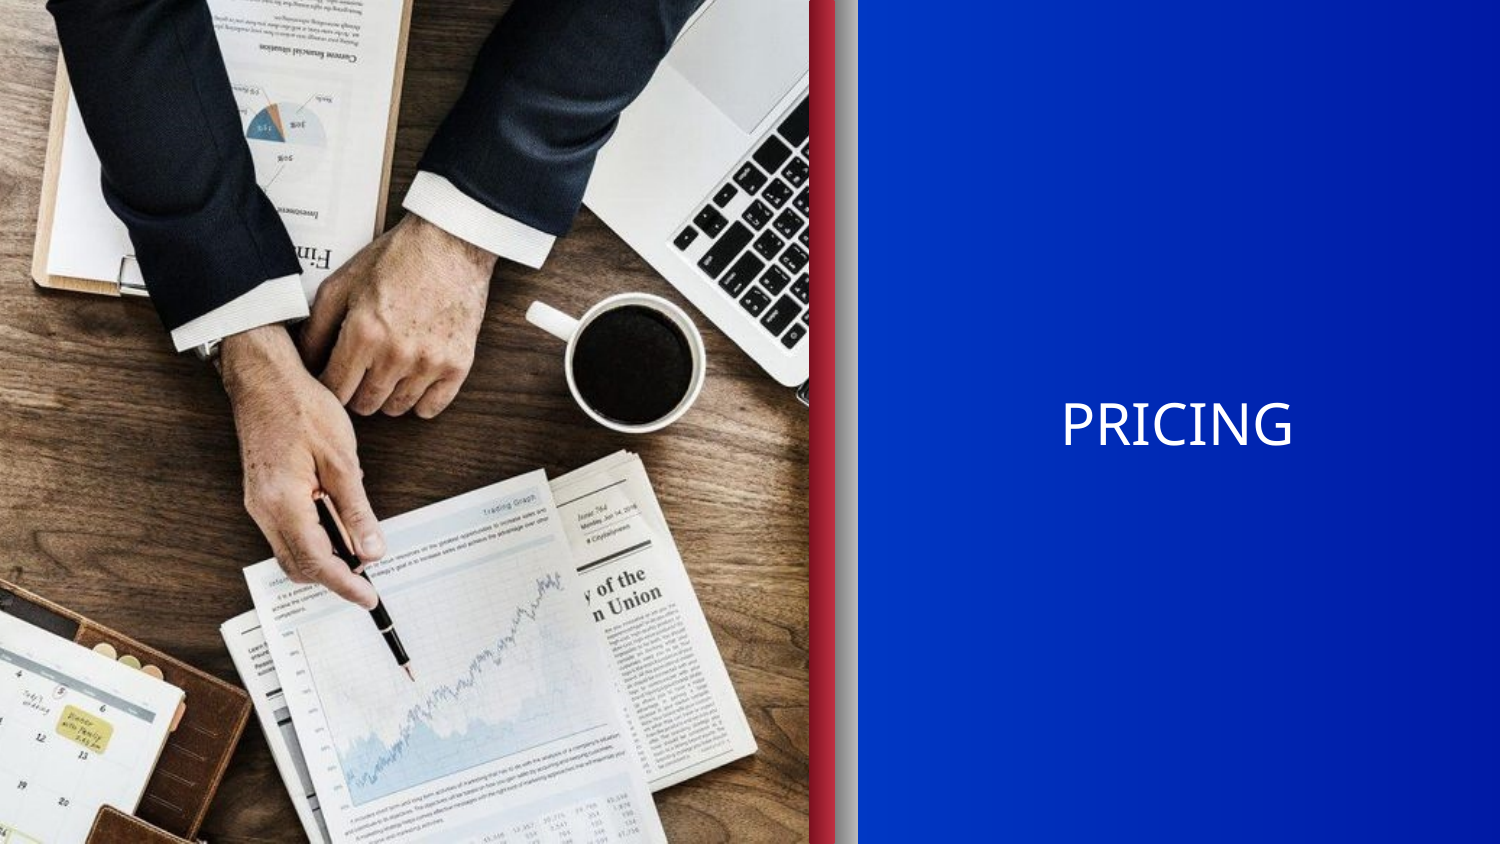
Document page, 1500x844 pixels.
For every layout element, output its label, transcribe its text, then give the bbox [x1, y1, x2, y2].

picture [0, 0, 810, 844]
list PRICING [882, 389, 1473, 455]
